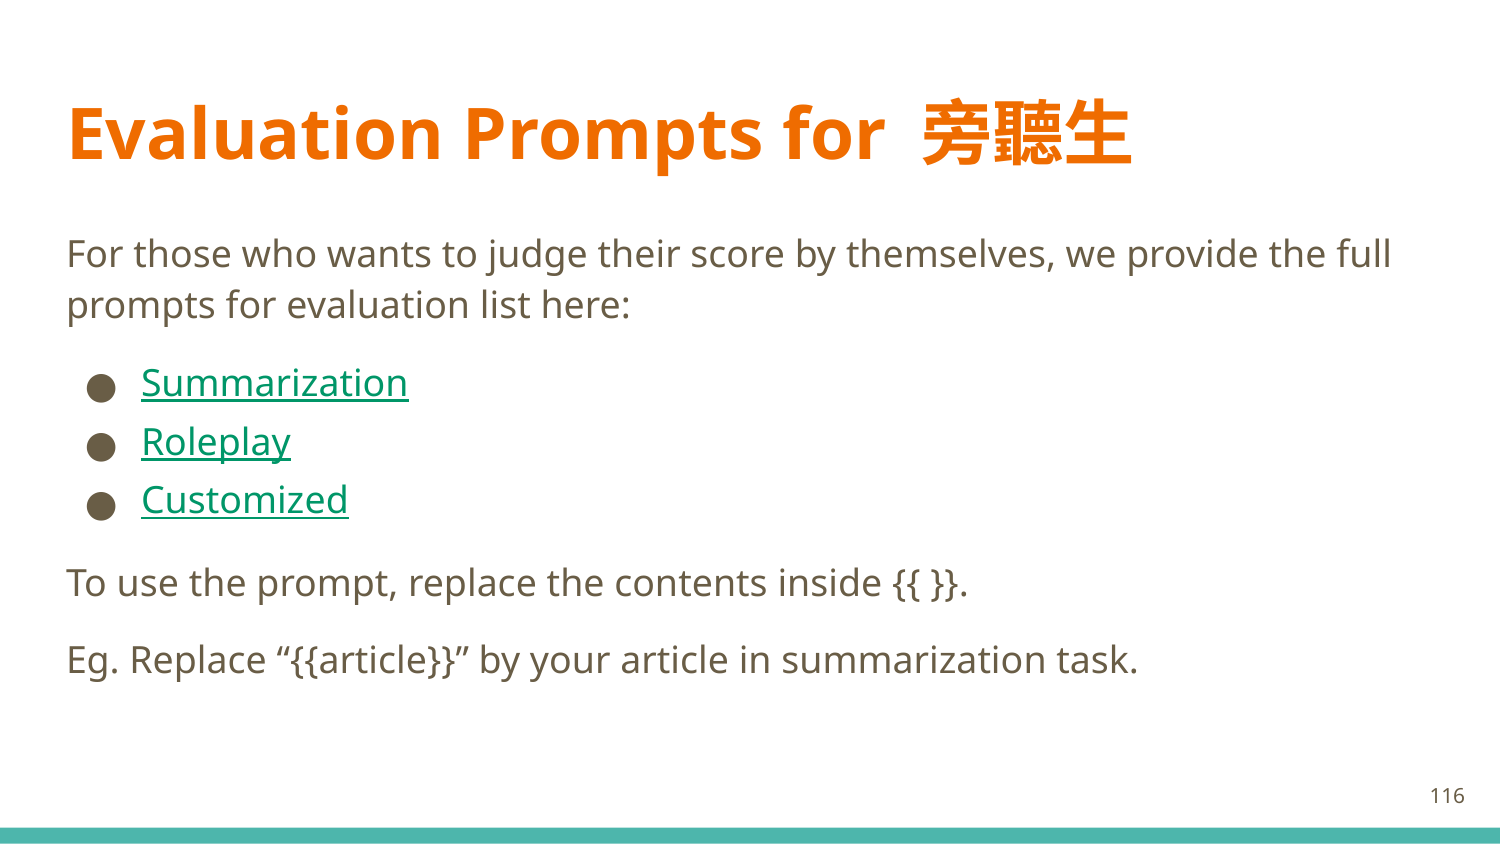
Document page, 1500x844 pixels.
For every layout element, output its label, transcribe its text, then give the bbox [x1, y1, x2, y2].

title Evaluation Prompts for 旁聽生 [51, 72, 1449, 189]
slide_number ‹#› [1389, 764, 1480, 830]
list For those who wants to judge their score by themselves, we provide the full prompts for evaluation list here: Summarization Roleplay Customized To use the prompt, replace the contents inside {{ }}. Eg. Replace “{{article}}” by your article in summarization task. [51, 207, 1449, 750]
